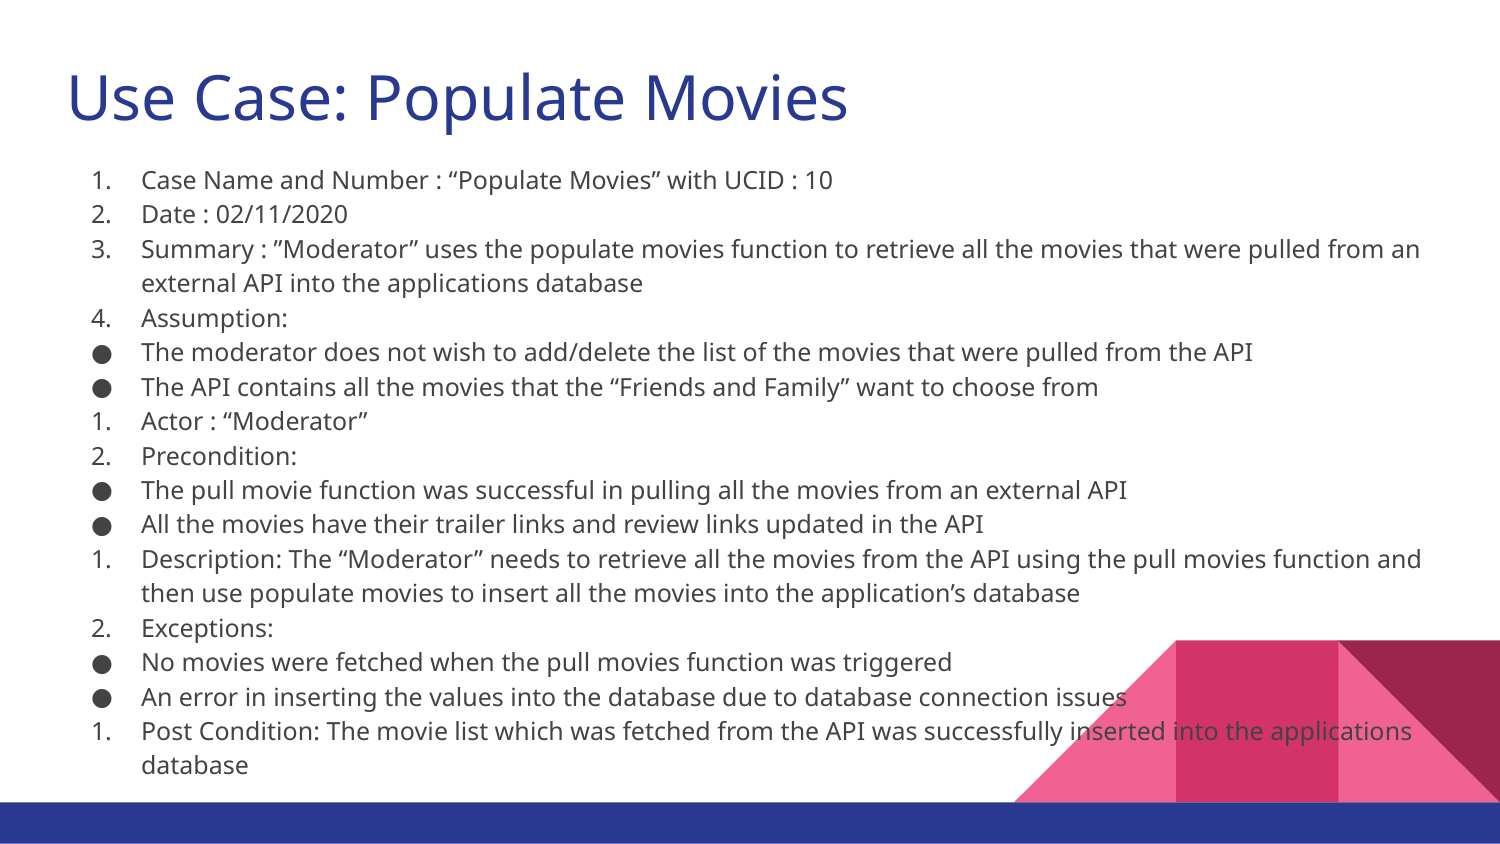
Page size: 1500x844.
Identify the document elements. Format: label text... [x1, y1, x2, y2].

list Case Name and Number : “Populate Movies” with UCID : 10 Date : 02/11/2020 Summary : ”Moderator” uses the populate movies function to retrieve all the movies that were pulled from an external API into the applications database Assumption: The moderator does not wish to add/delete the list of the movies that were pulled from the API The API contains all the movies that the “Friends and Family” want to choose from Actor : “Moderator” Precondition: The pull movie function was successful in pulling all the movies from an external API All the movies have their trailer links and review links updated in the API Description: The “Moderator” needs to retrieve all the movies from the API using the pull movies function and then use populate movies to insert all the movies into the application’s database Exceptions: No movies were fetched when the pull movies function was triggered An error in inserting the values into the database due to database connection issues Post Condition: The movie list which was fetched from the API was successfully inserted into the applications database [51, 145, 1449, 778]
title Use Case: Populate Movies [51, 42, 1449, 123]
